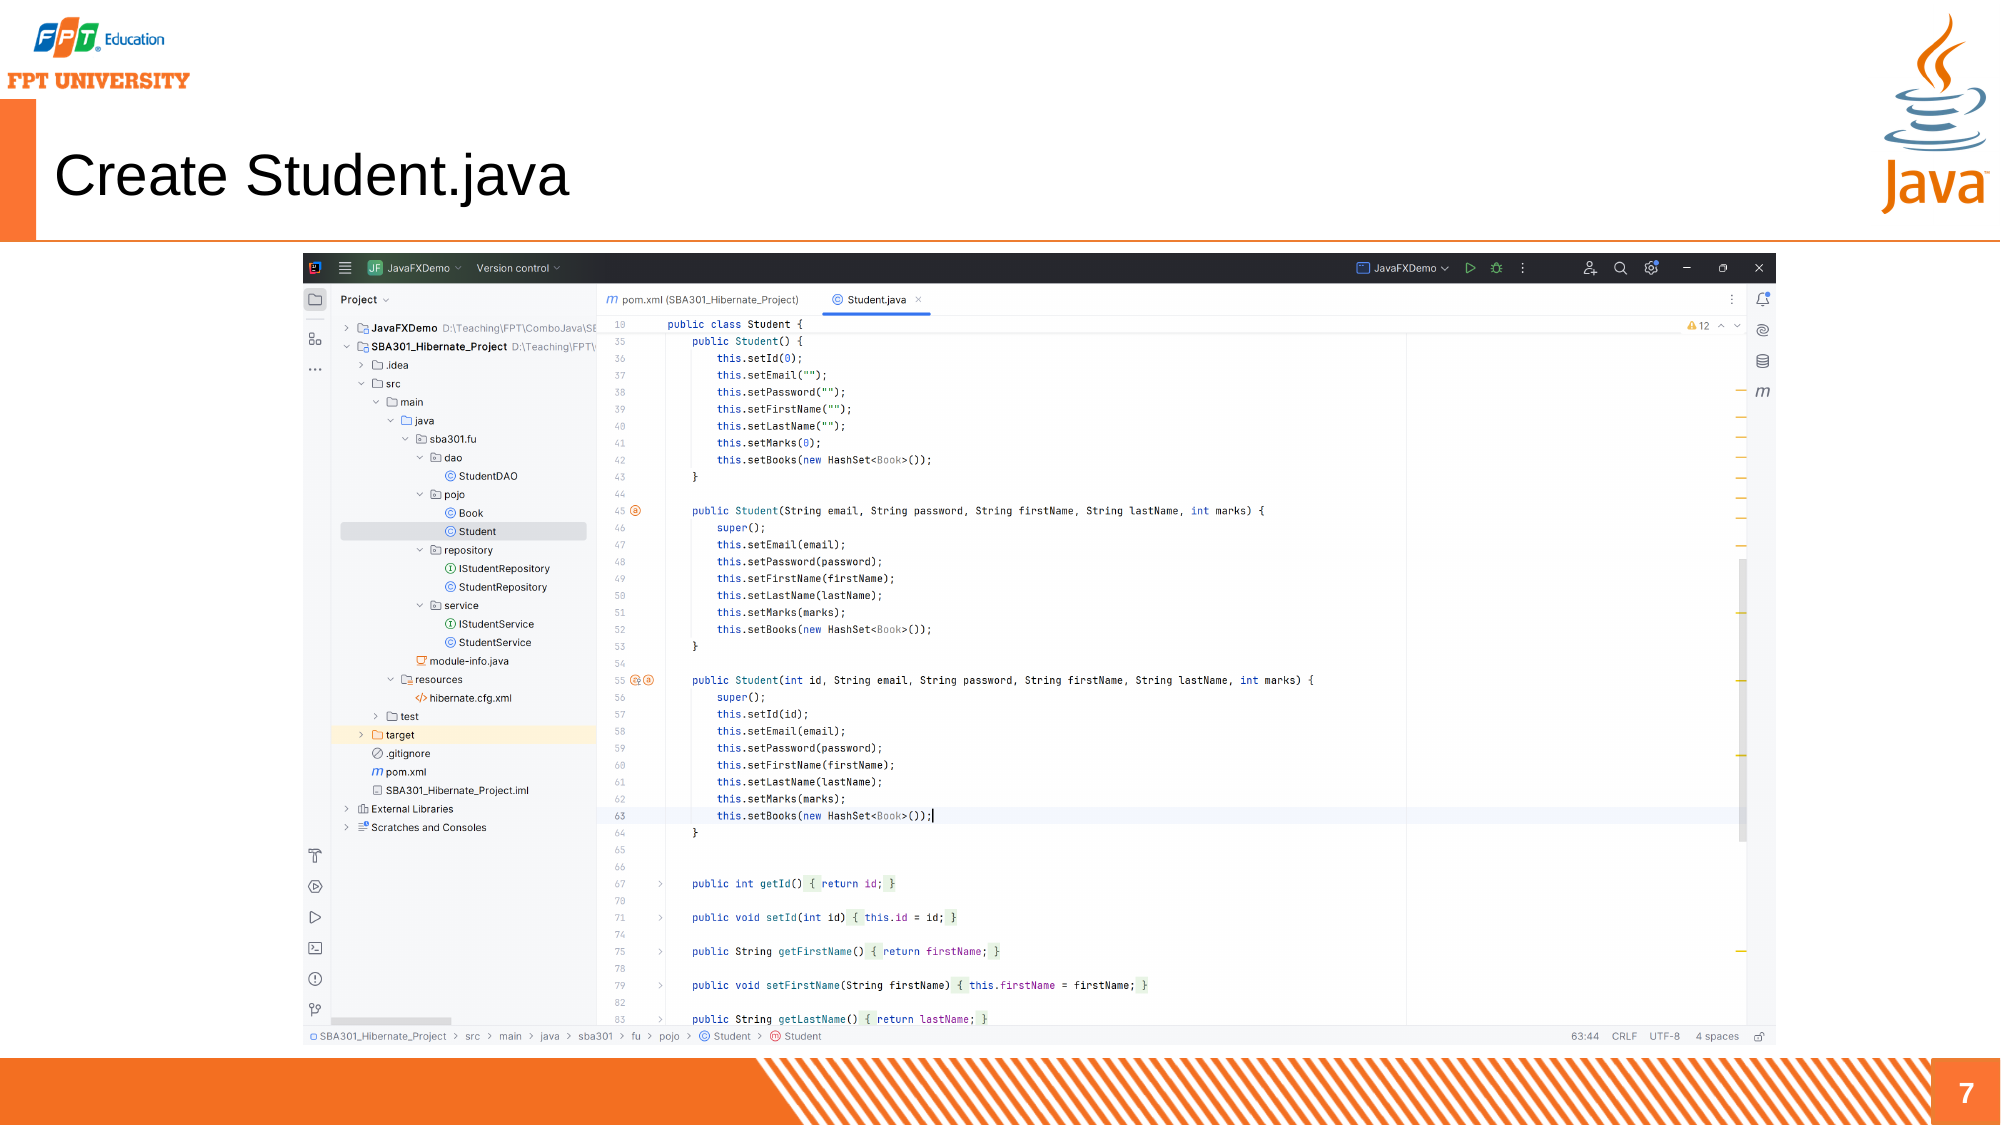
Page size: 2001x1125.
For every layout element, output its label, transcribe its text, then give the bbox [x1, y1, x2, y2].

picture [0, 2, 197, 99]
picture [0, 1058, 1934, 1125]
title Create Student.java [39, 123, 1872, 230]
picture [1868, 4, 2000, 226]
slide_number 7 [1933, 1059, 2000, 1124]
picture [303, 253, 1776, 1045]
